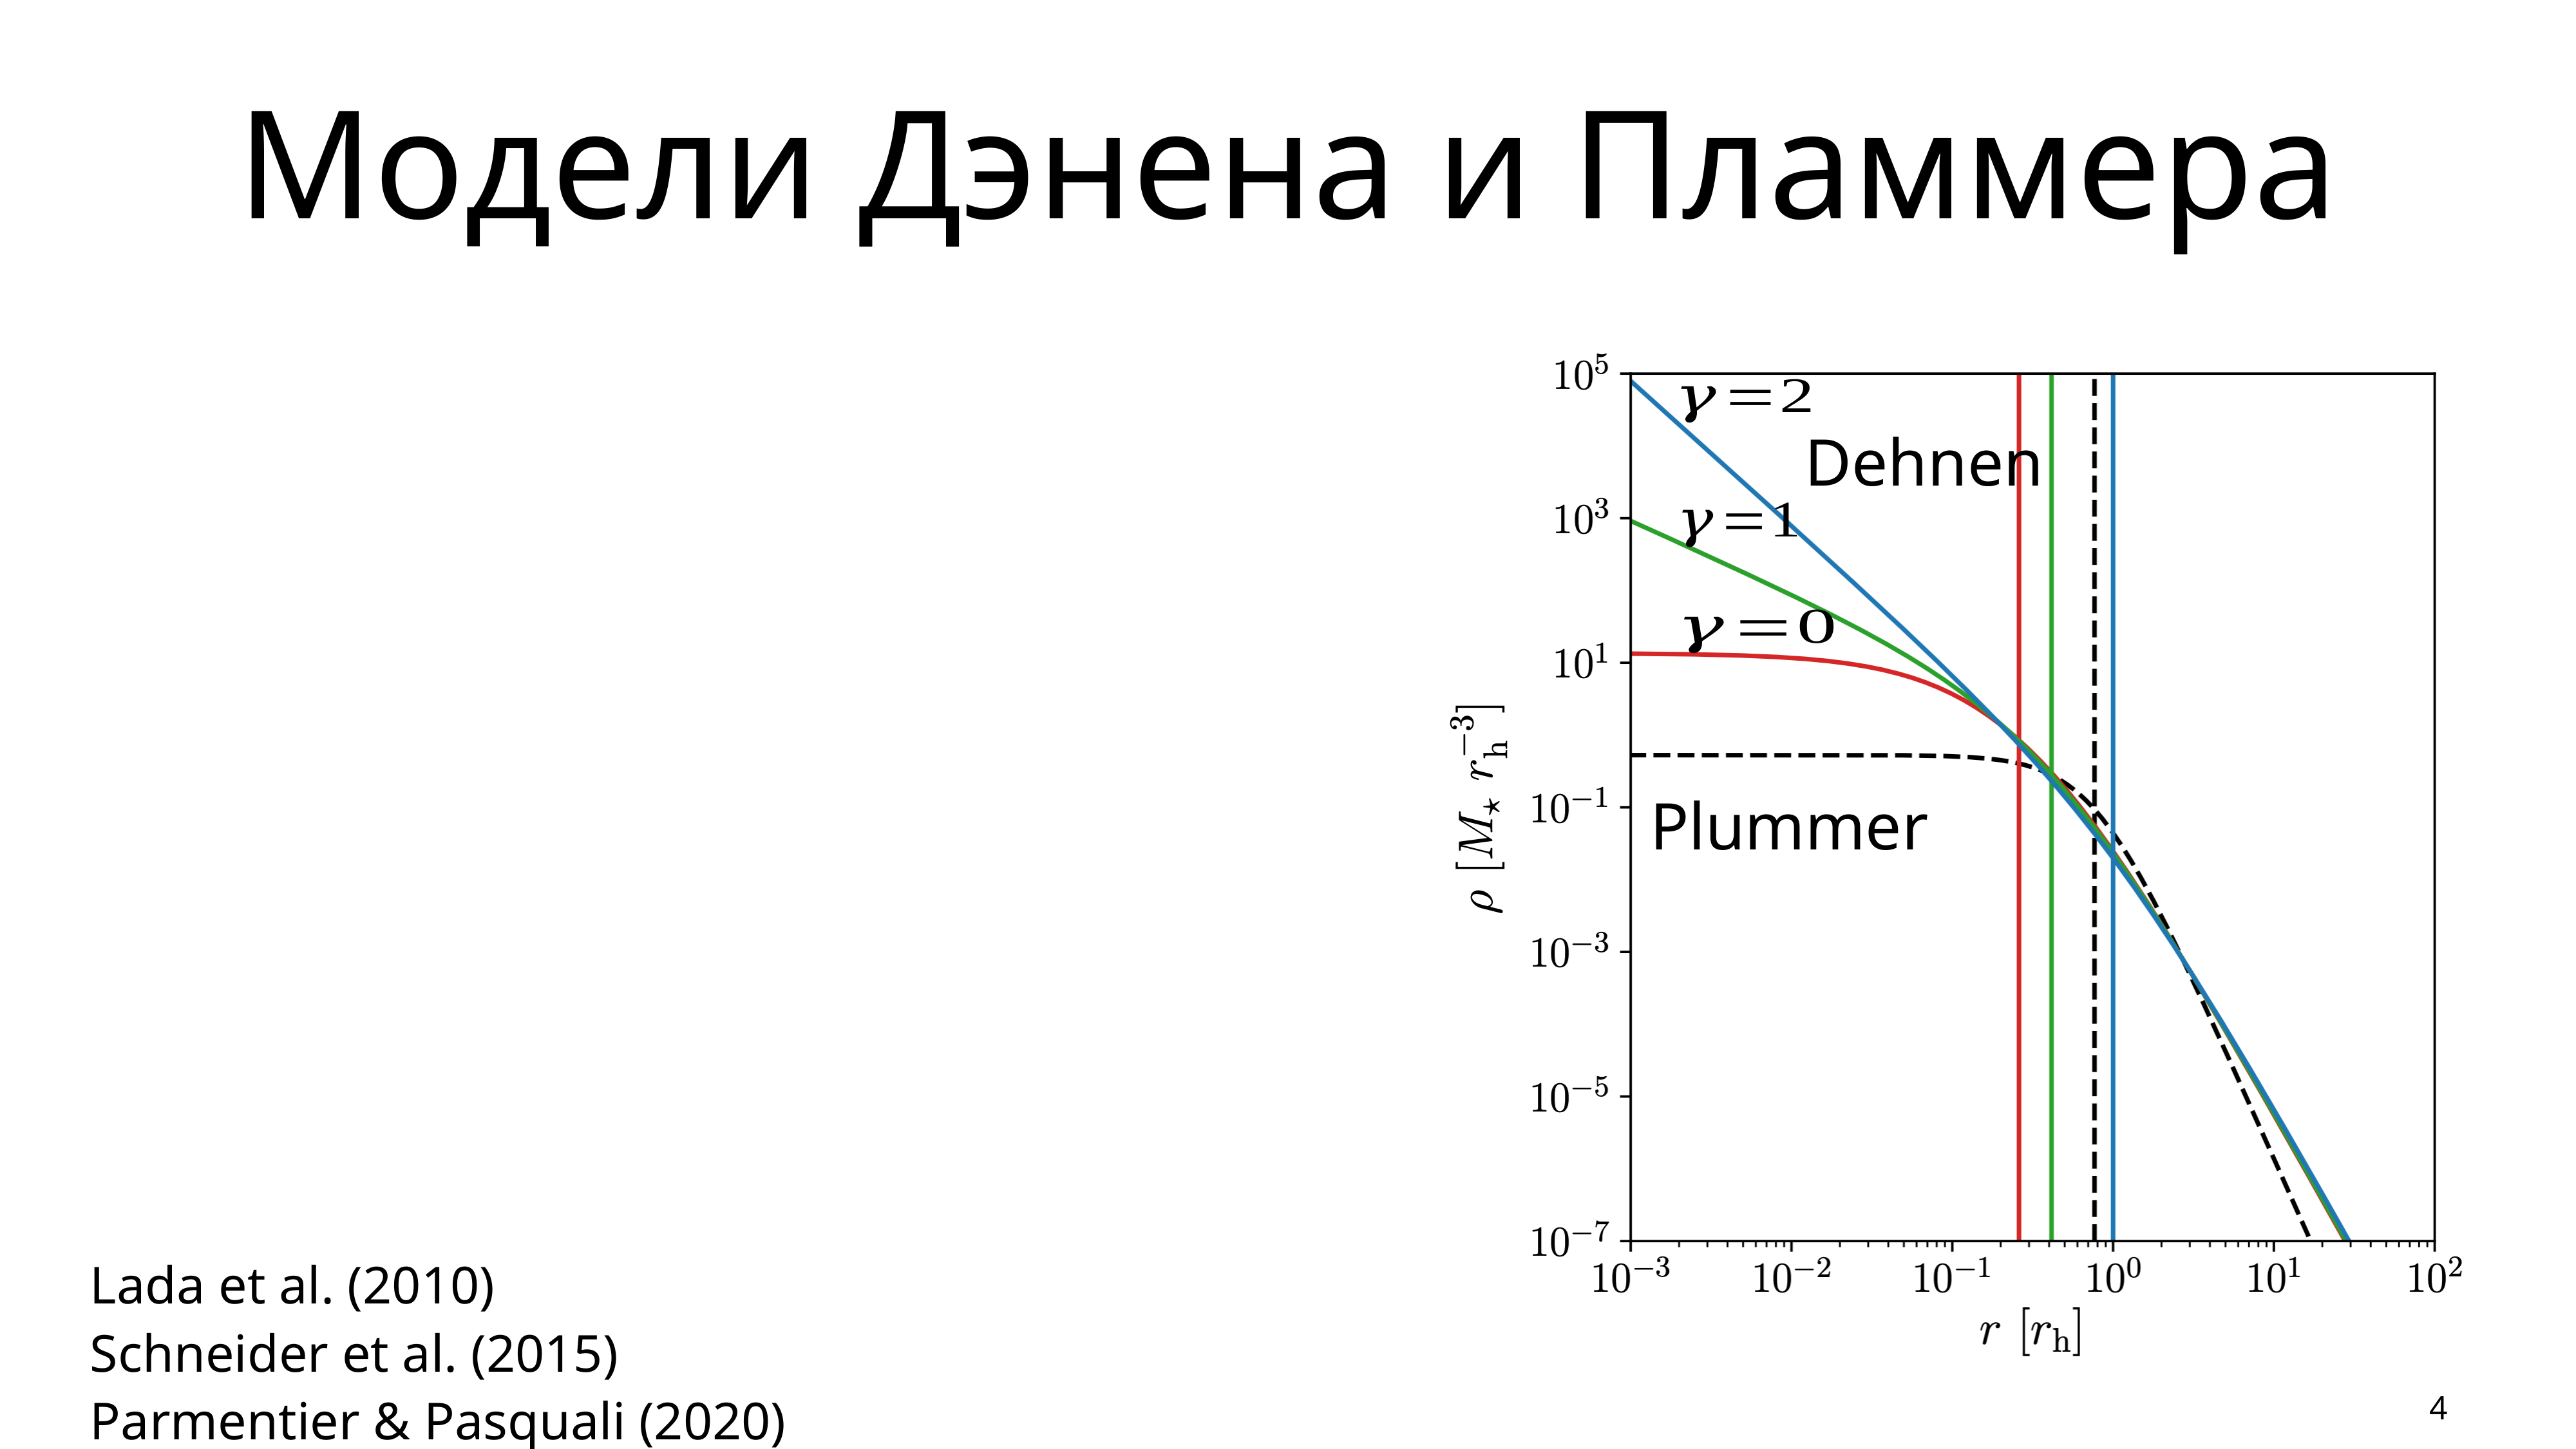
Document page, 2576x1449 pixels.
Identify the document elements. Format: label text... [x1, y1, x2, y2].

slide_number 4 [2423, 1406, 2454, 1431]
picture [1415, 312, 2509, 1406]
text_box Lada et al. (2010) Schneider et al. (2015) Parmentier & Pasquali (2020) [84, 1247, 805, 1449]
title Модели Дэнена и Пламмера [178, 37, 2398, 279]
